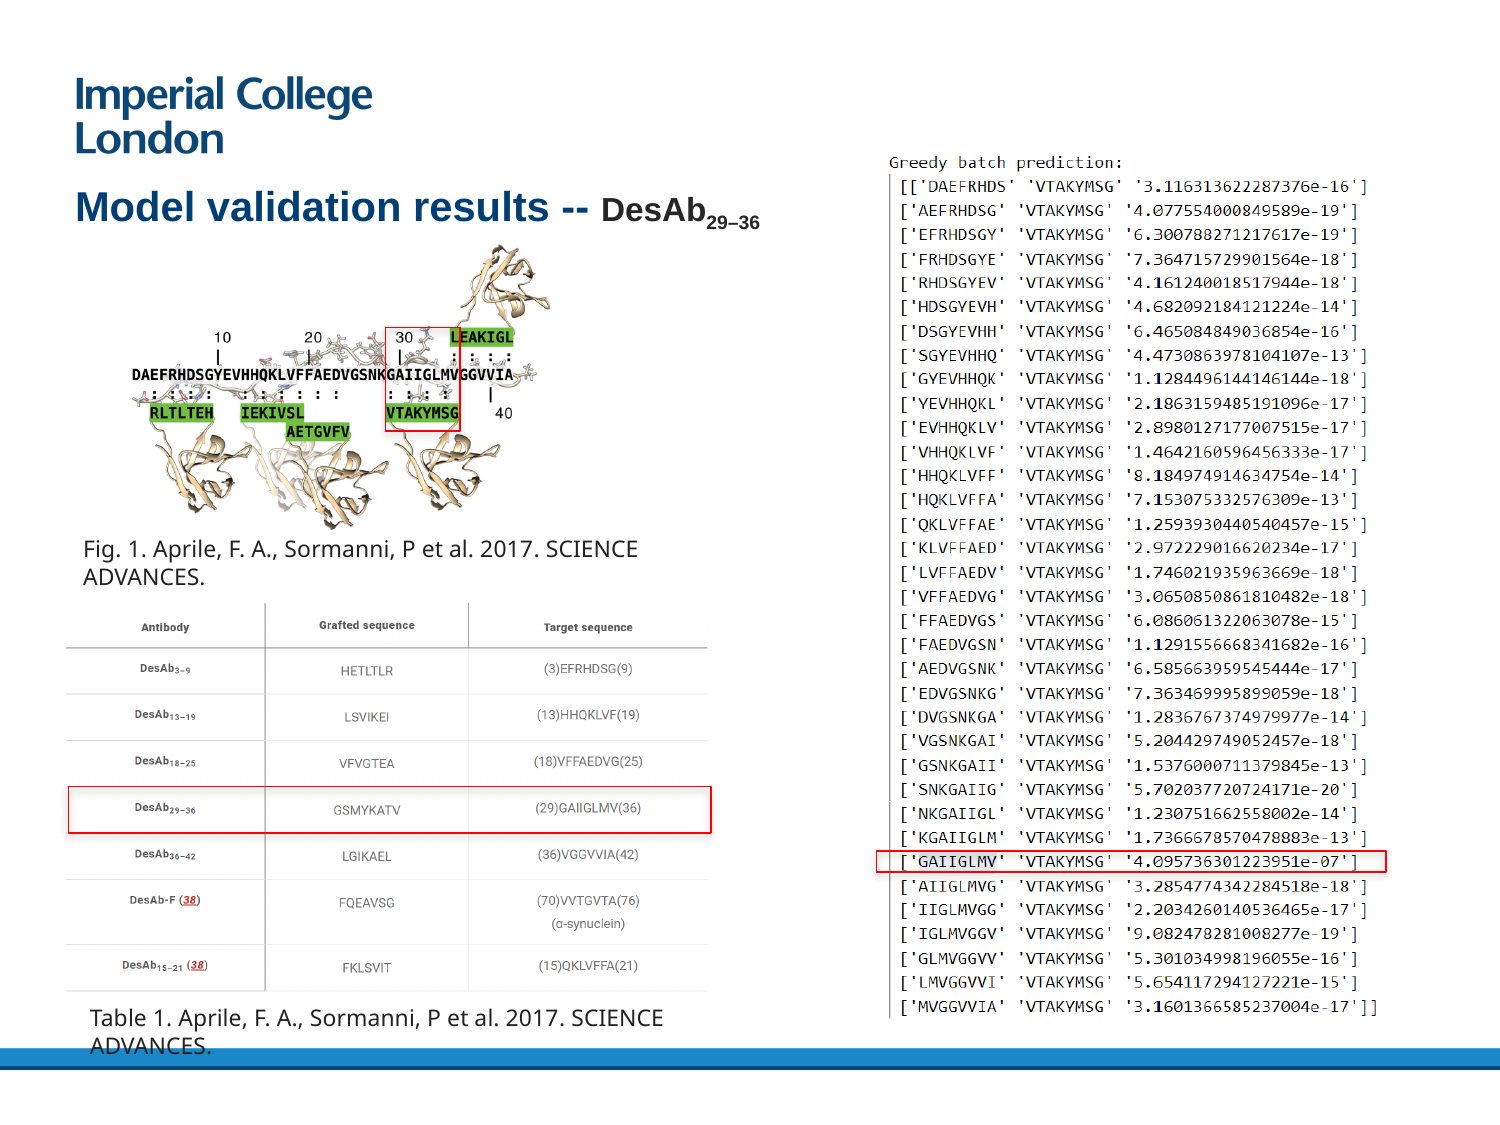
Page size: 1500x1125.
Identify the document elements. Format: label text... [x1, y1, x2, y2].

picture [0, 0, 1500, 1125]
title Model validation results -- DesAb29–36 [75, 160, 871, 245]
text_box Table 1. Aprile, F. A., Sormanni, P et al. 2017. SCIENCE ADVANCES. [74, 996, 739, 1067]
text_box Fig. 1. Aprile, F. A., Sormanni, P et al. 2017. SCIENCE ADVANCES. [68, 527, 703, 593]
